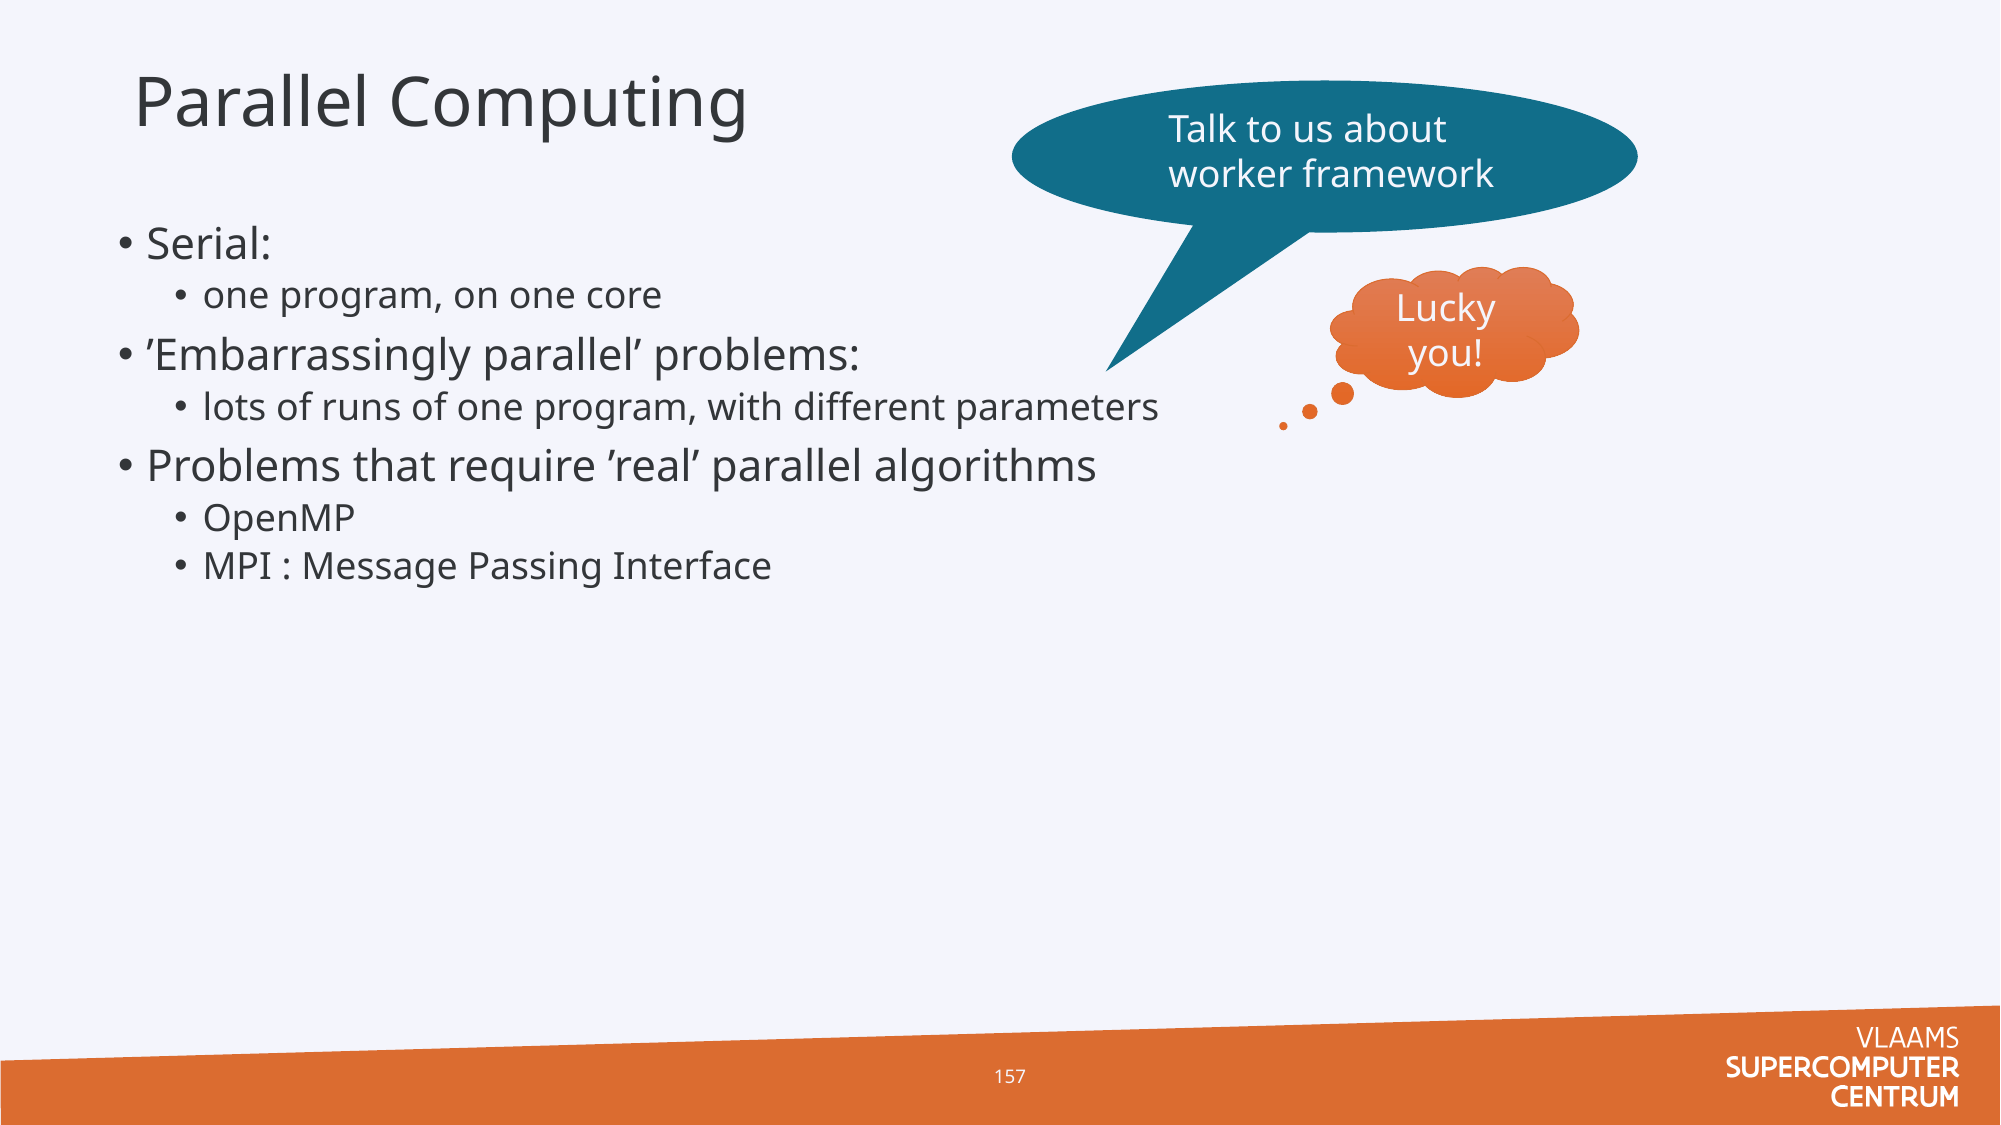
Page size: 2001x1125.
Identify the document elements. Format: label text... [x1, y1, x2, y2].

title Parallel Computing [118, 0, 1941, 213]
picture [1725, 1021, 1960, 1117]
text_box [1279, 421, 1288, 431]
text_box Lucky you! [1302, 403, 1318, 420]
text_box Talk to us about worker framework [1153, 98, 1532, 203]
text_box Lucky you! [1329, 266, 1580, 398]
text_box [1010, 79, 1639, 373]
slide_number 157 [958, 1047, 1042, 1108]
text_box Lucky you! [1331, 382, 1354, 405]
list Serial: one program, on one core ’Embarrassingly parallel’ problems: lots of runs of one program, with different parameters Problems that require ’real’ parallel algorithms OpenMP MPI : Message Passing Interface [118, 221, 1941, 948]
